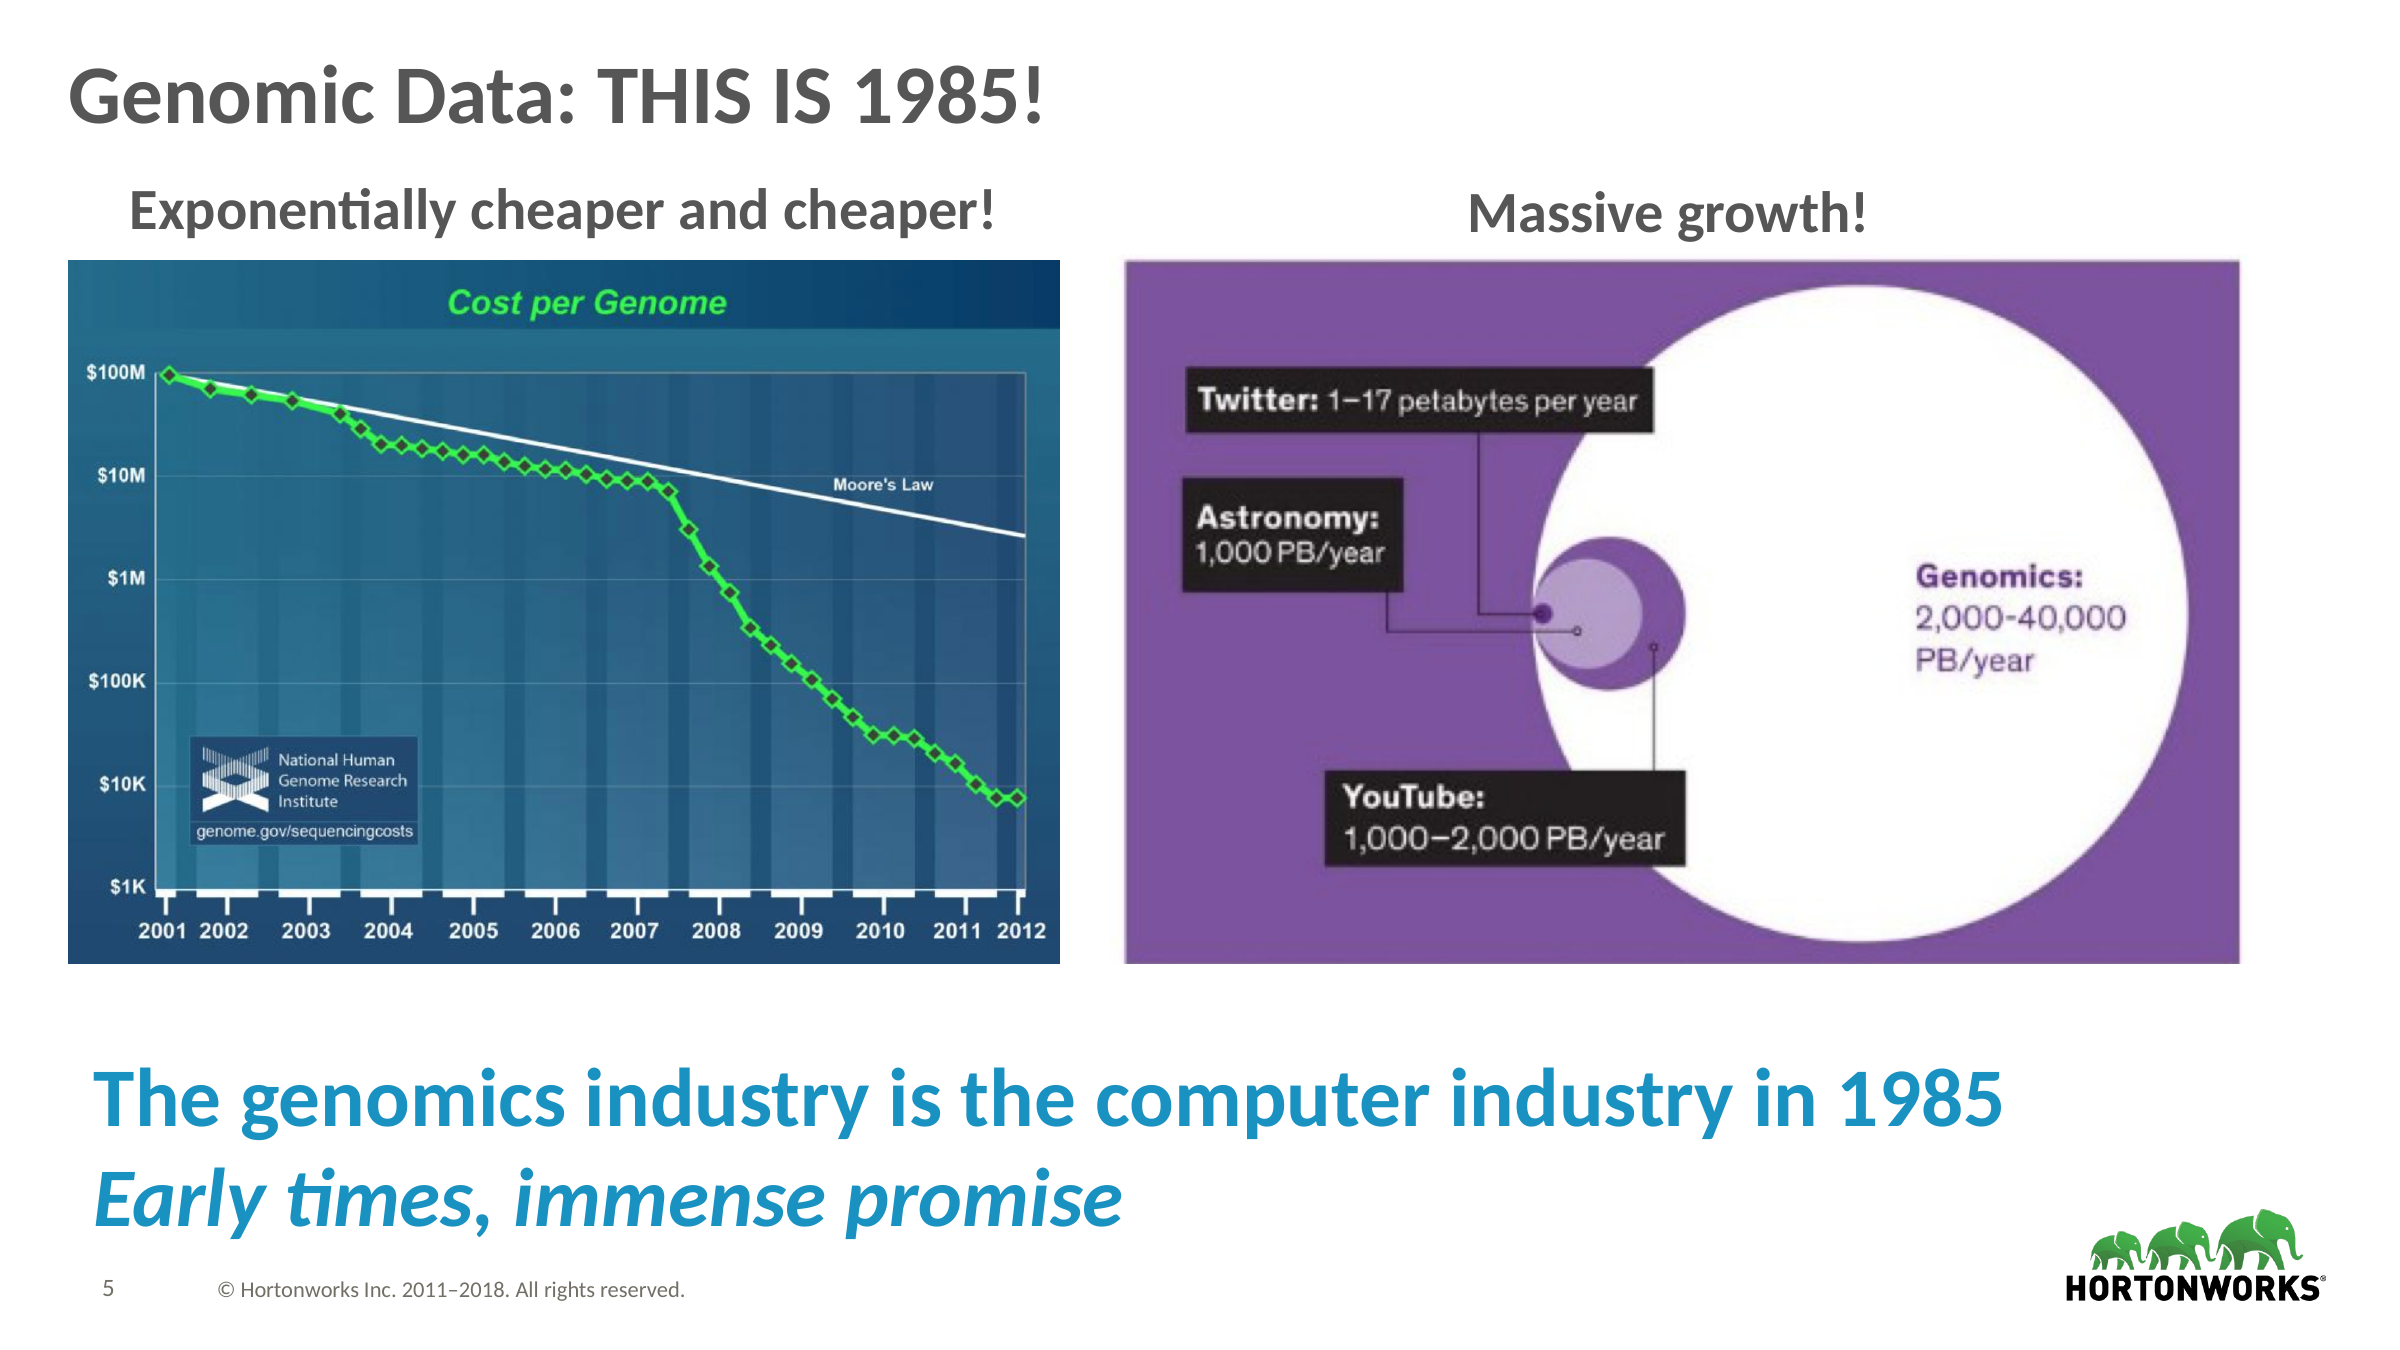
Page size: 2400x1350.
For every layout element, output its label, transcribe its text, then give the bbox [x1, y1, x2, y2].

picture [67, 260, 1060, 965]
picture [1109, 253, 2261, 965]
text_box Exponentially cheaper and cheaper! [68, 181, 1060, 242]
picture [2066, 1209, 2326, 1303]
title Genomic Data: THIS IS 1985! [68, 40, 2228, 209]
text_box Massive growth! [1109, 185, 2228, 245]
text_box The genomics industry is the computer industry in 1985 Early times, immense promise [79, 1035, 2209, 1251]
